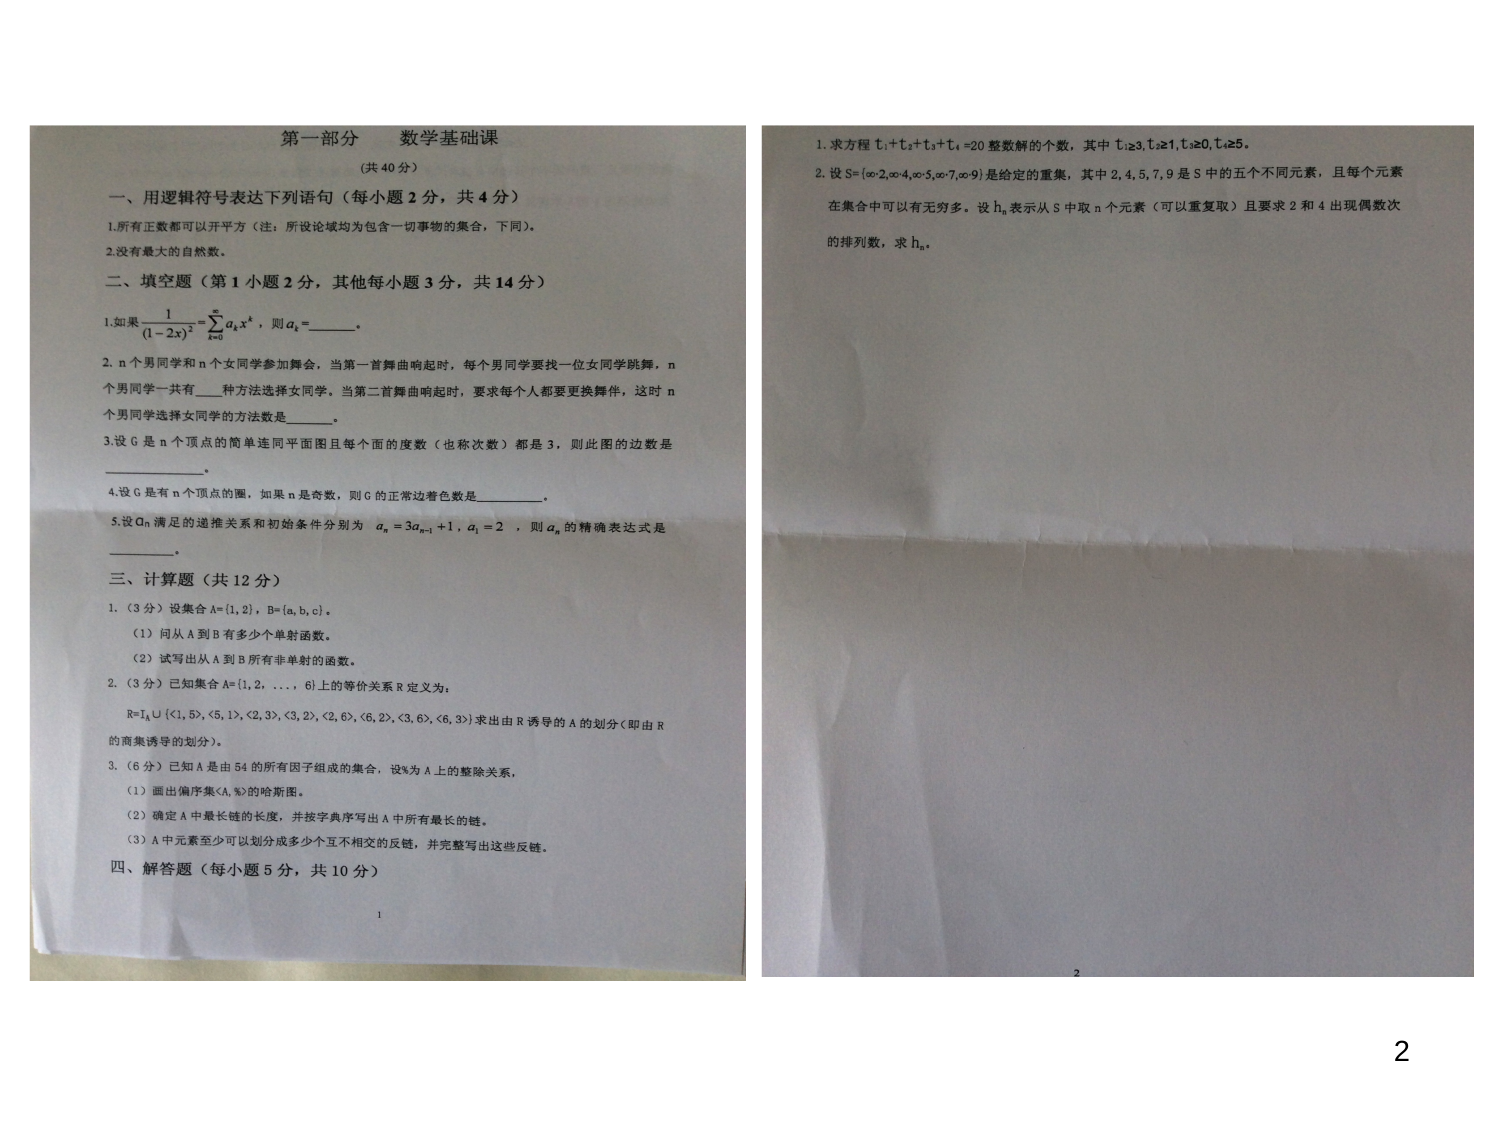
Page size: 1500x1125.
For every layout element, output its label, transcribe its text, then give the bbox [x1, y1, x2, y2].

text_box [29, 125, 1474, 982]
slide_number 2 [1074, 1024, 1426, 1103]
